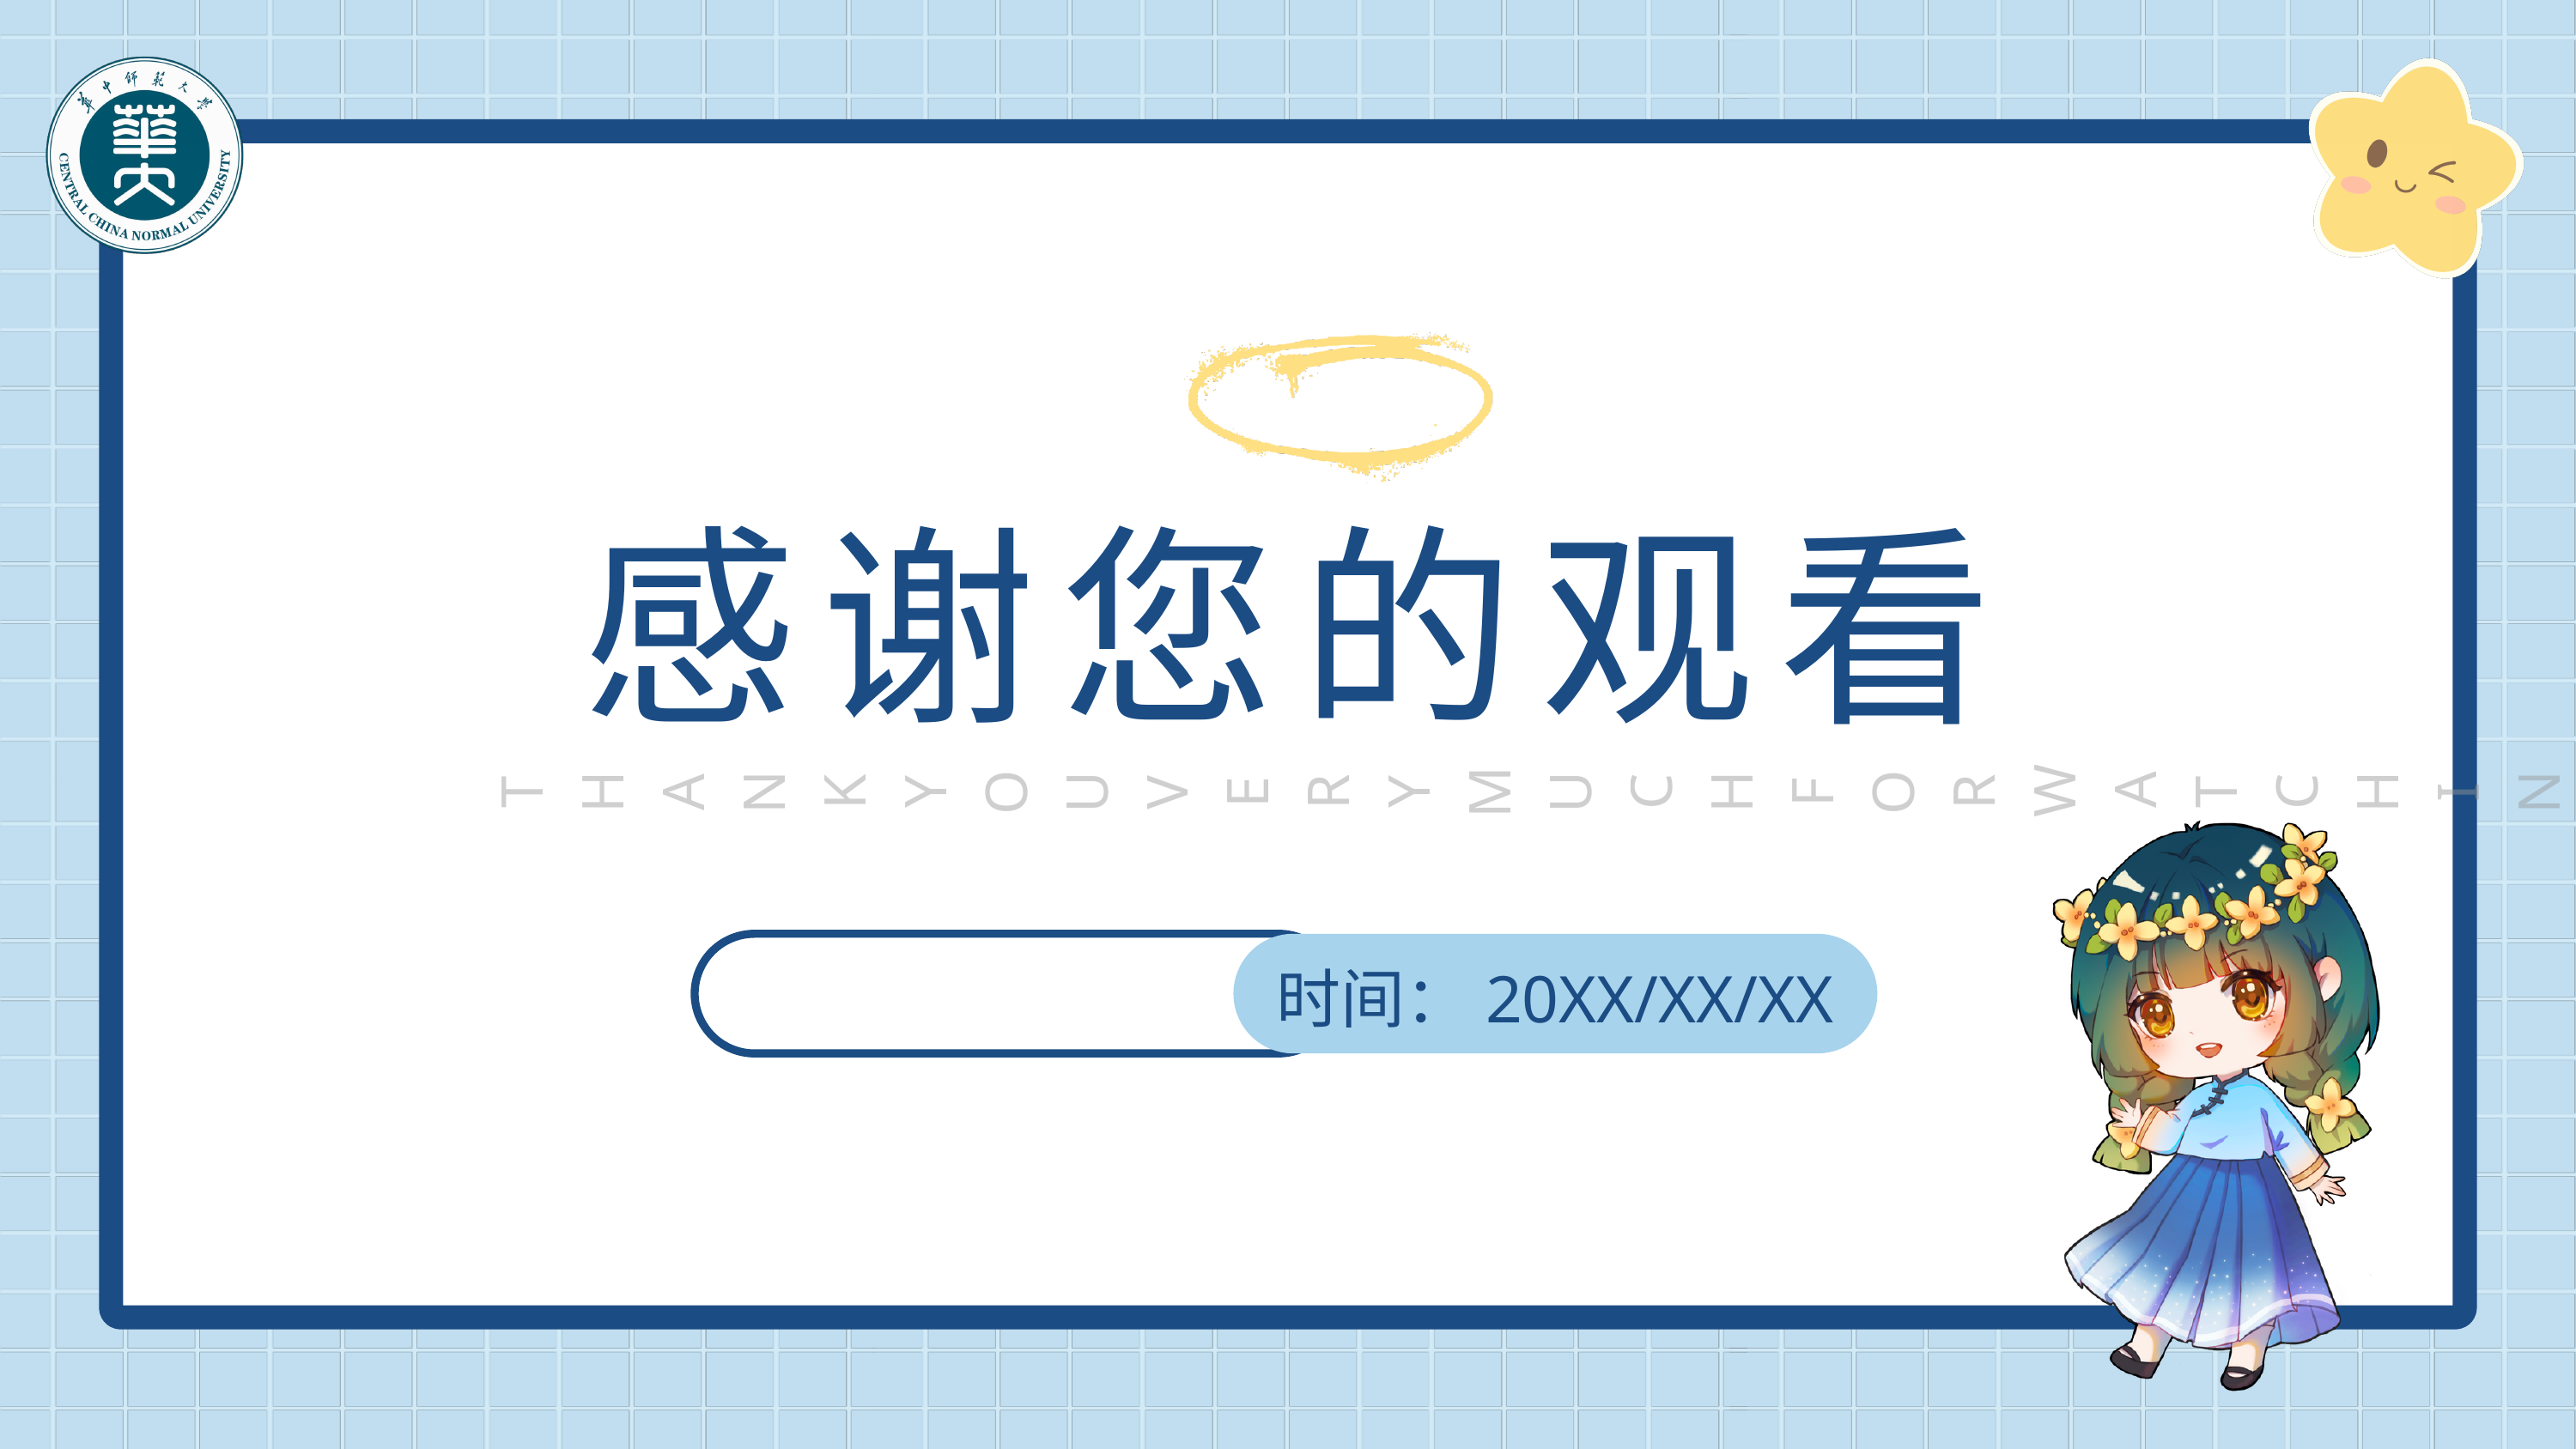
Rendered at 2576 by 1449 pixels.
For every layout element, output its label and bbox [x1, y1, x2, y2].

text_box [0, 781, 2576, 1449]
picture [42, 48, 261, 263]
text_box [1233, 933, 1878, 1054]
text_box [694, 933, 1232, 1054]
text_box [111, 130, 2465, 1318]
text_box [0, 0, 2576, 780]
